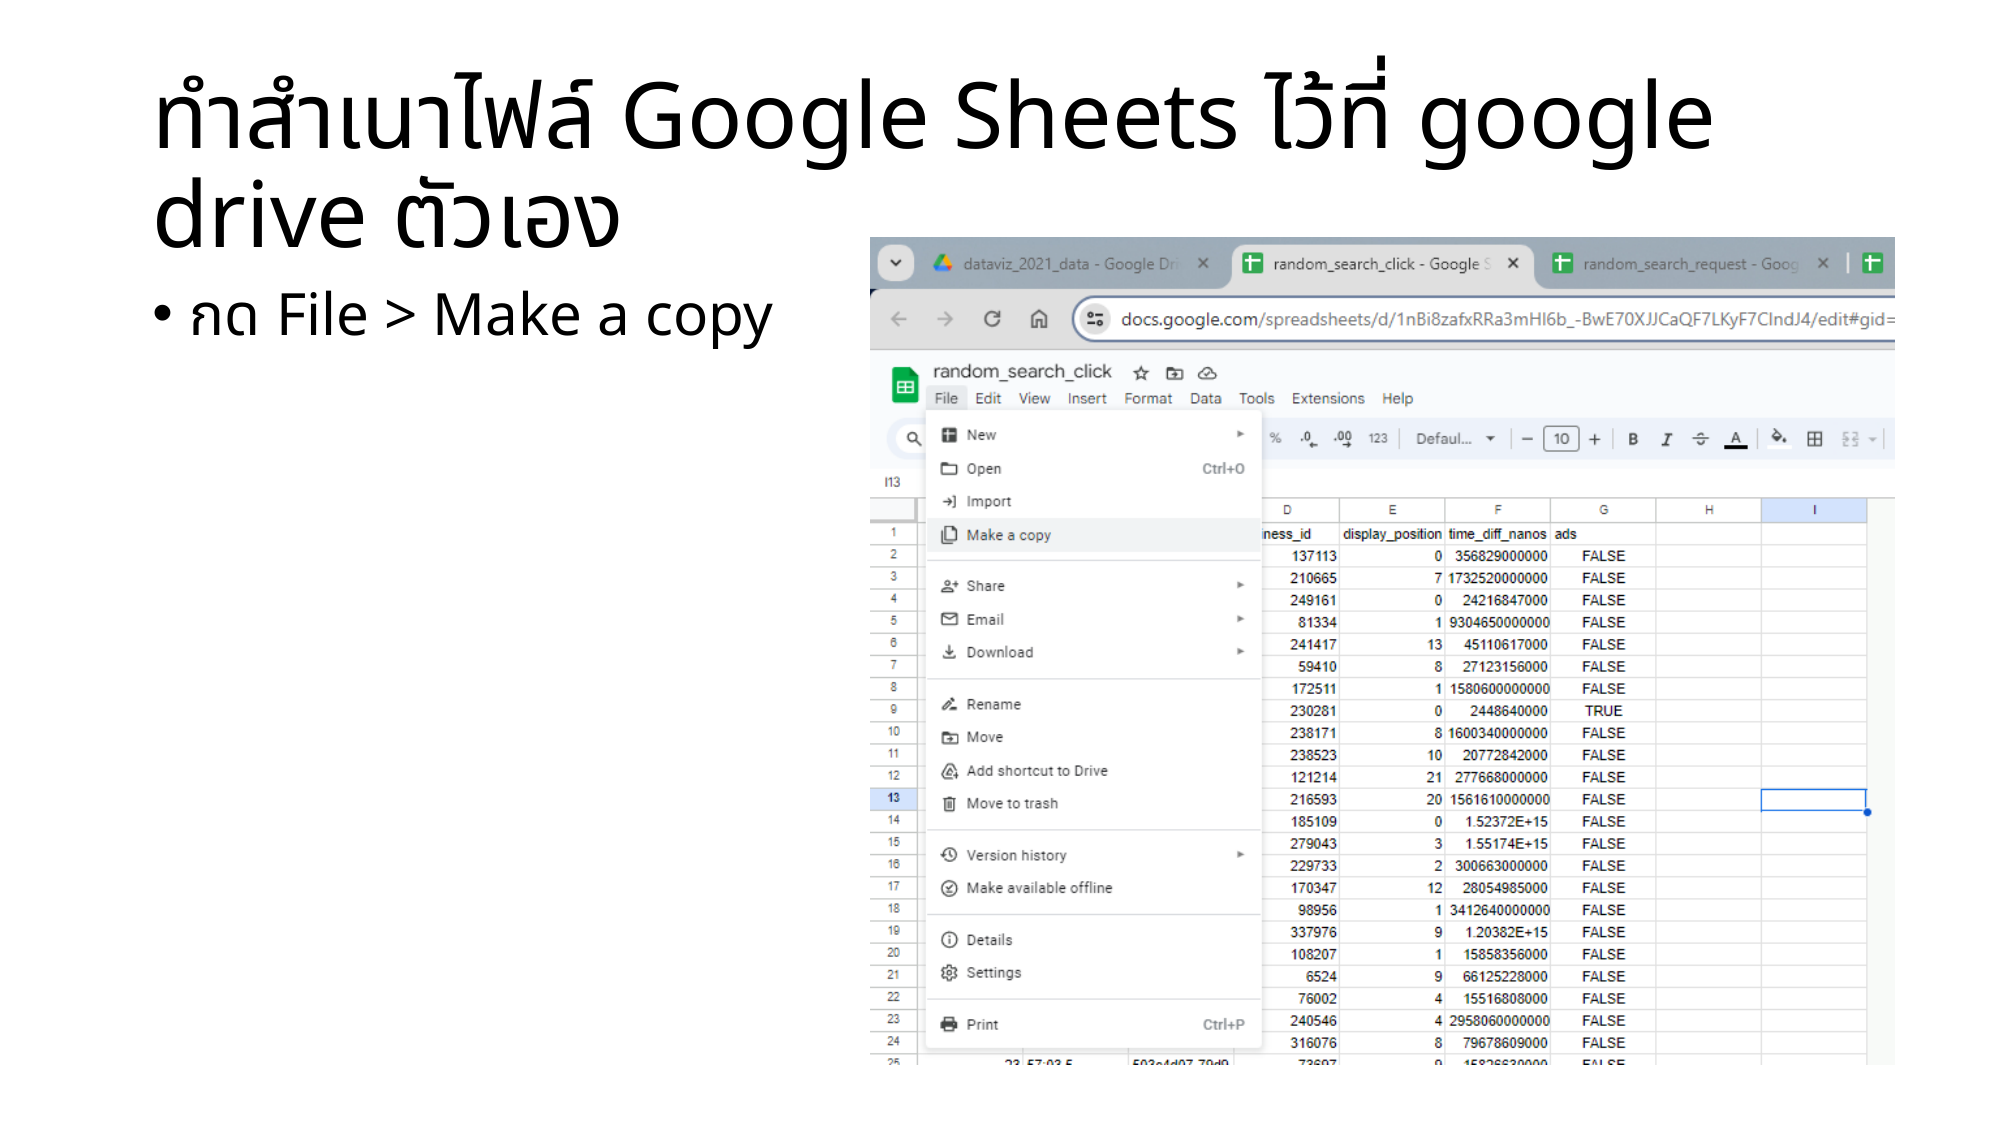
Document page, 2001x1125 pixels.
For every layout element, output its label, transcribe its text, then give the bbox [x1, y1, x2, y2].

text_box กด File > Make a copy [137, 277, 839, 992]
title ทำสำเนาไฟล์ Google Sheets ไว้ที่ google drive ตัวเอง [137, 59, 1863, 278]
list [869, 237, 1895, 1066]
